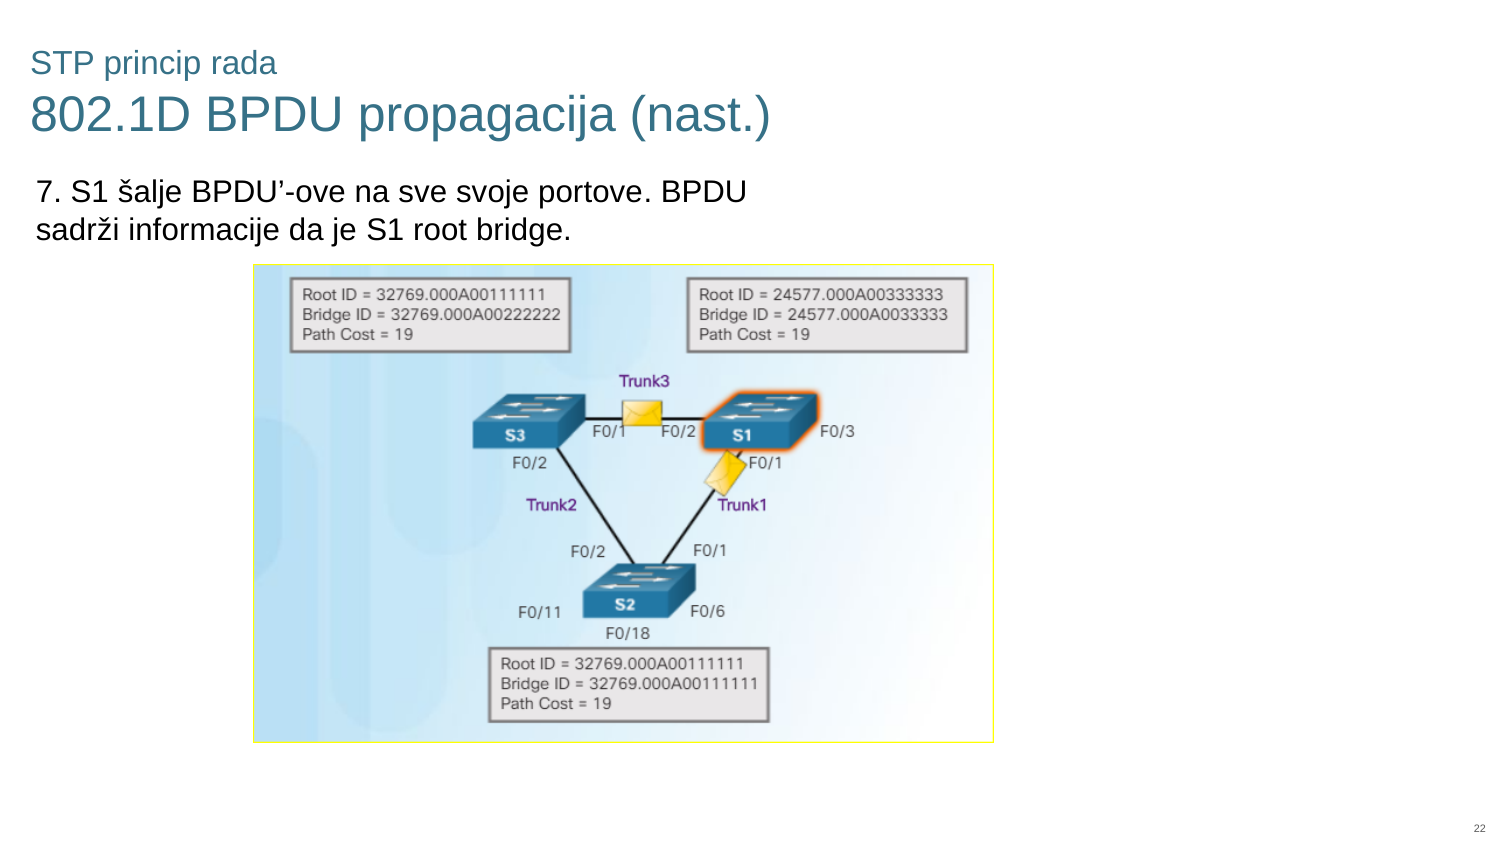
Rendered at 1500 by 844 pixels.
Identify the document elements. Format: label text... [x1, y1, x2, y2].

picture [253, 264, 994, 743]
list 7. S1 šalje BPDU’-ove na sve svoje portove. BPDU sadrži informacije da je S1 root bridge. [20, 163, 853, 343]
title STP princip rada 802.1D BPDU propagacija (nast.) [15, 28, 1437, 154]
slide_number 22 [1389, 812, 1500, 844]
